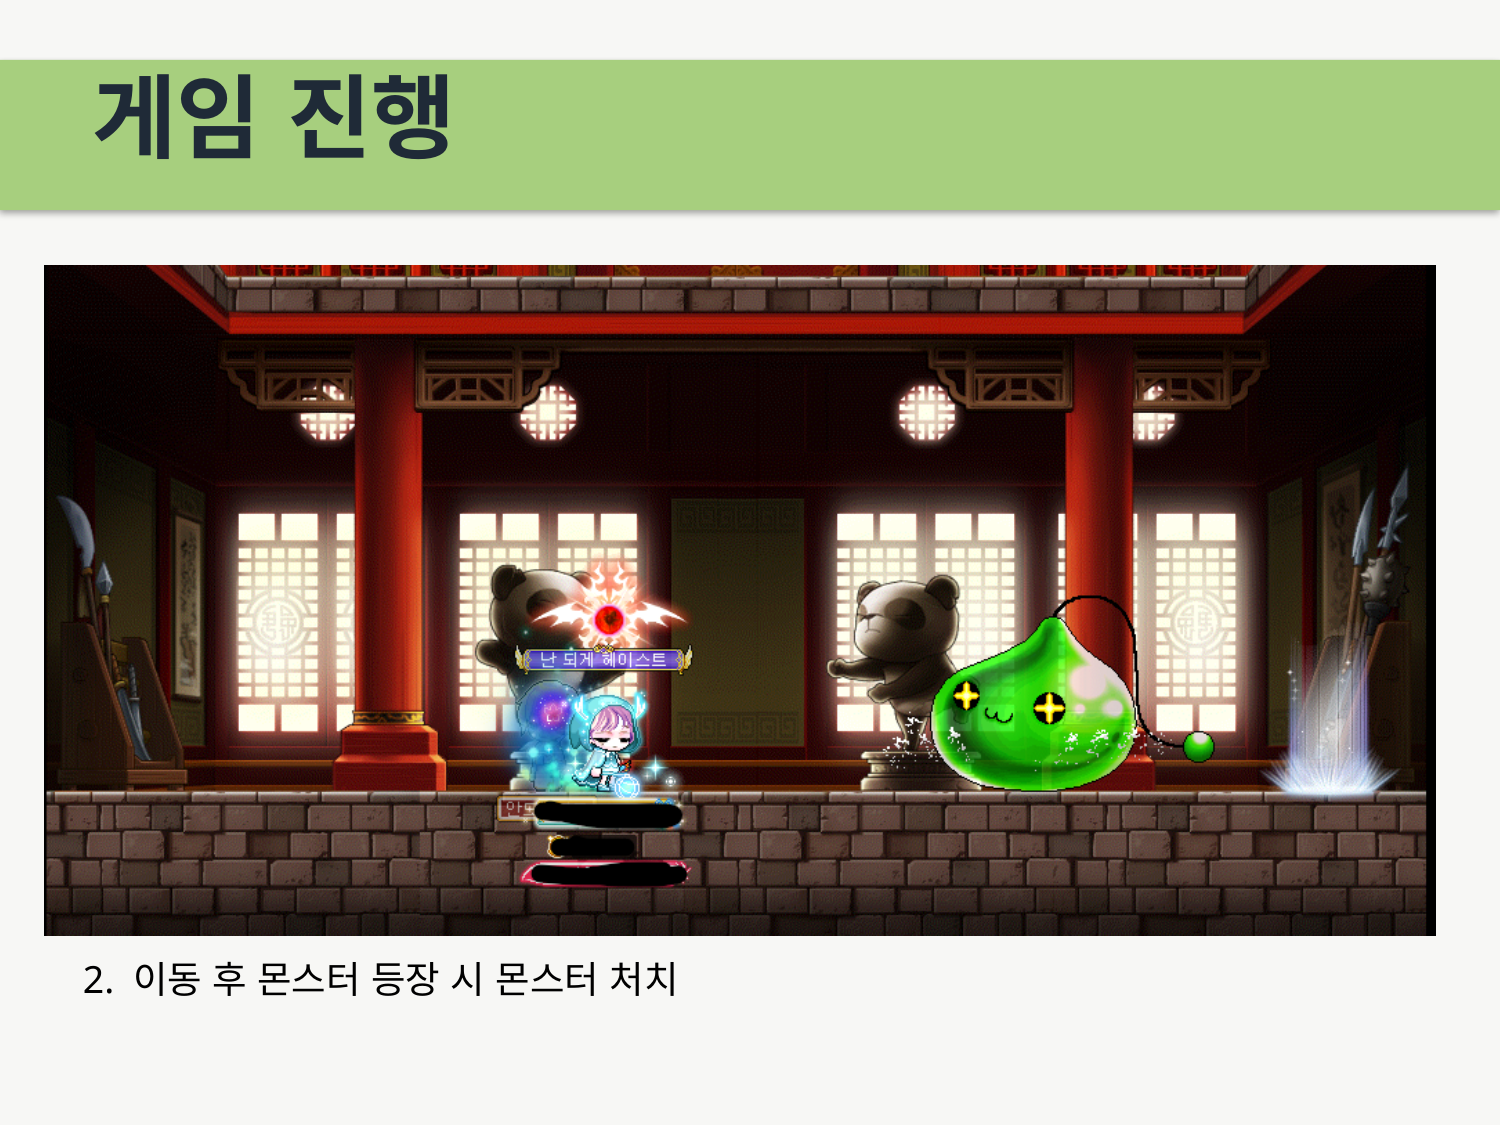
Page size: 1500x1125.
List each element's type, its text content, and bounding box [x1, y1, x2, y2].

picture [44, 264, 1437, 936]
text_box 2. 이동 후 몬스터 등장 시 몬스터 처치 [68, 948, 1240, 1010]
text_box [0, 59, 1500, 211]
text_box 게임 진행 [77, 52, 472, 178]
